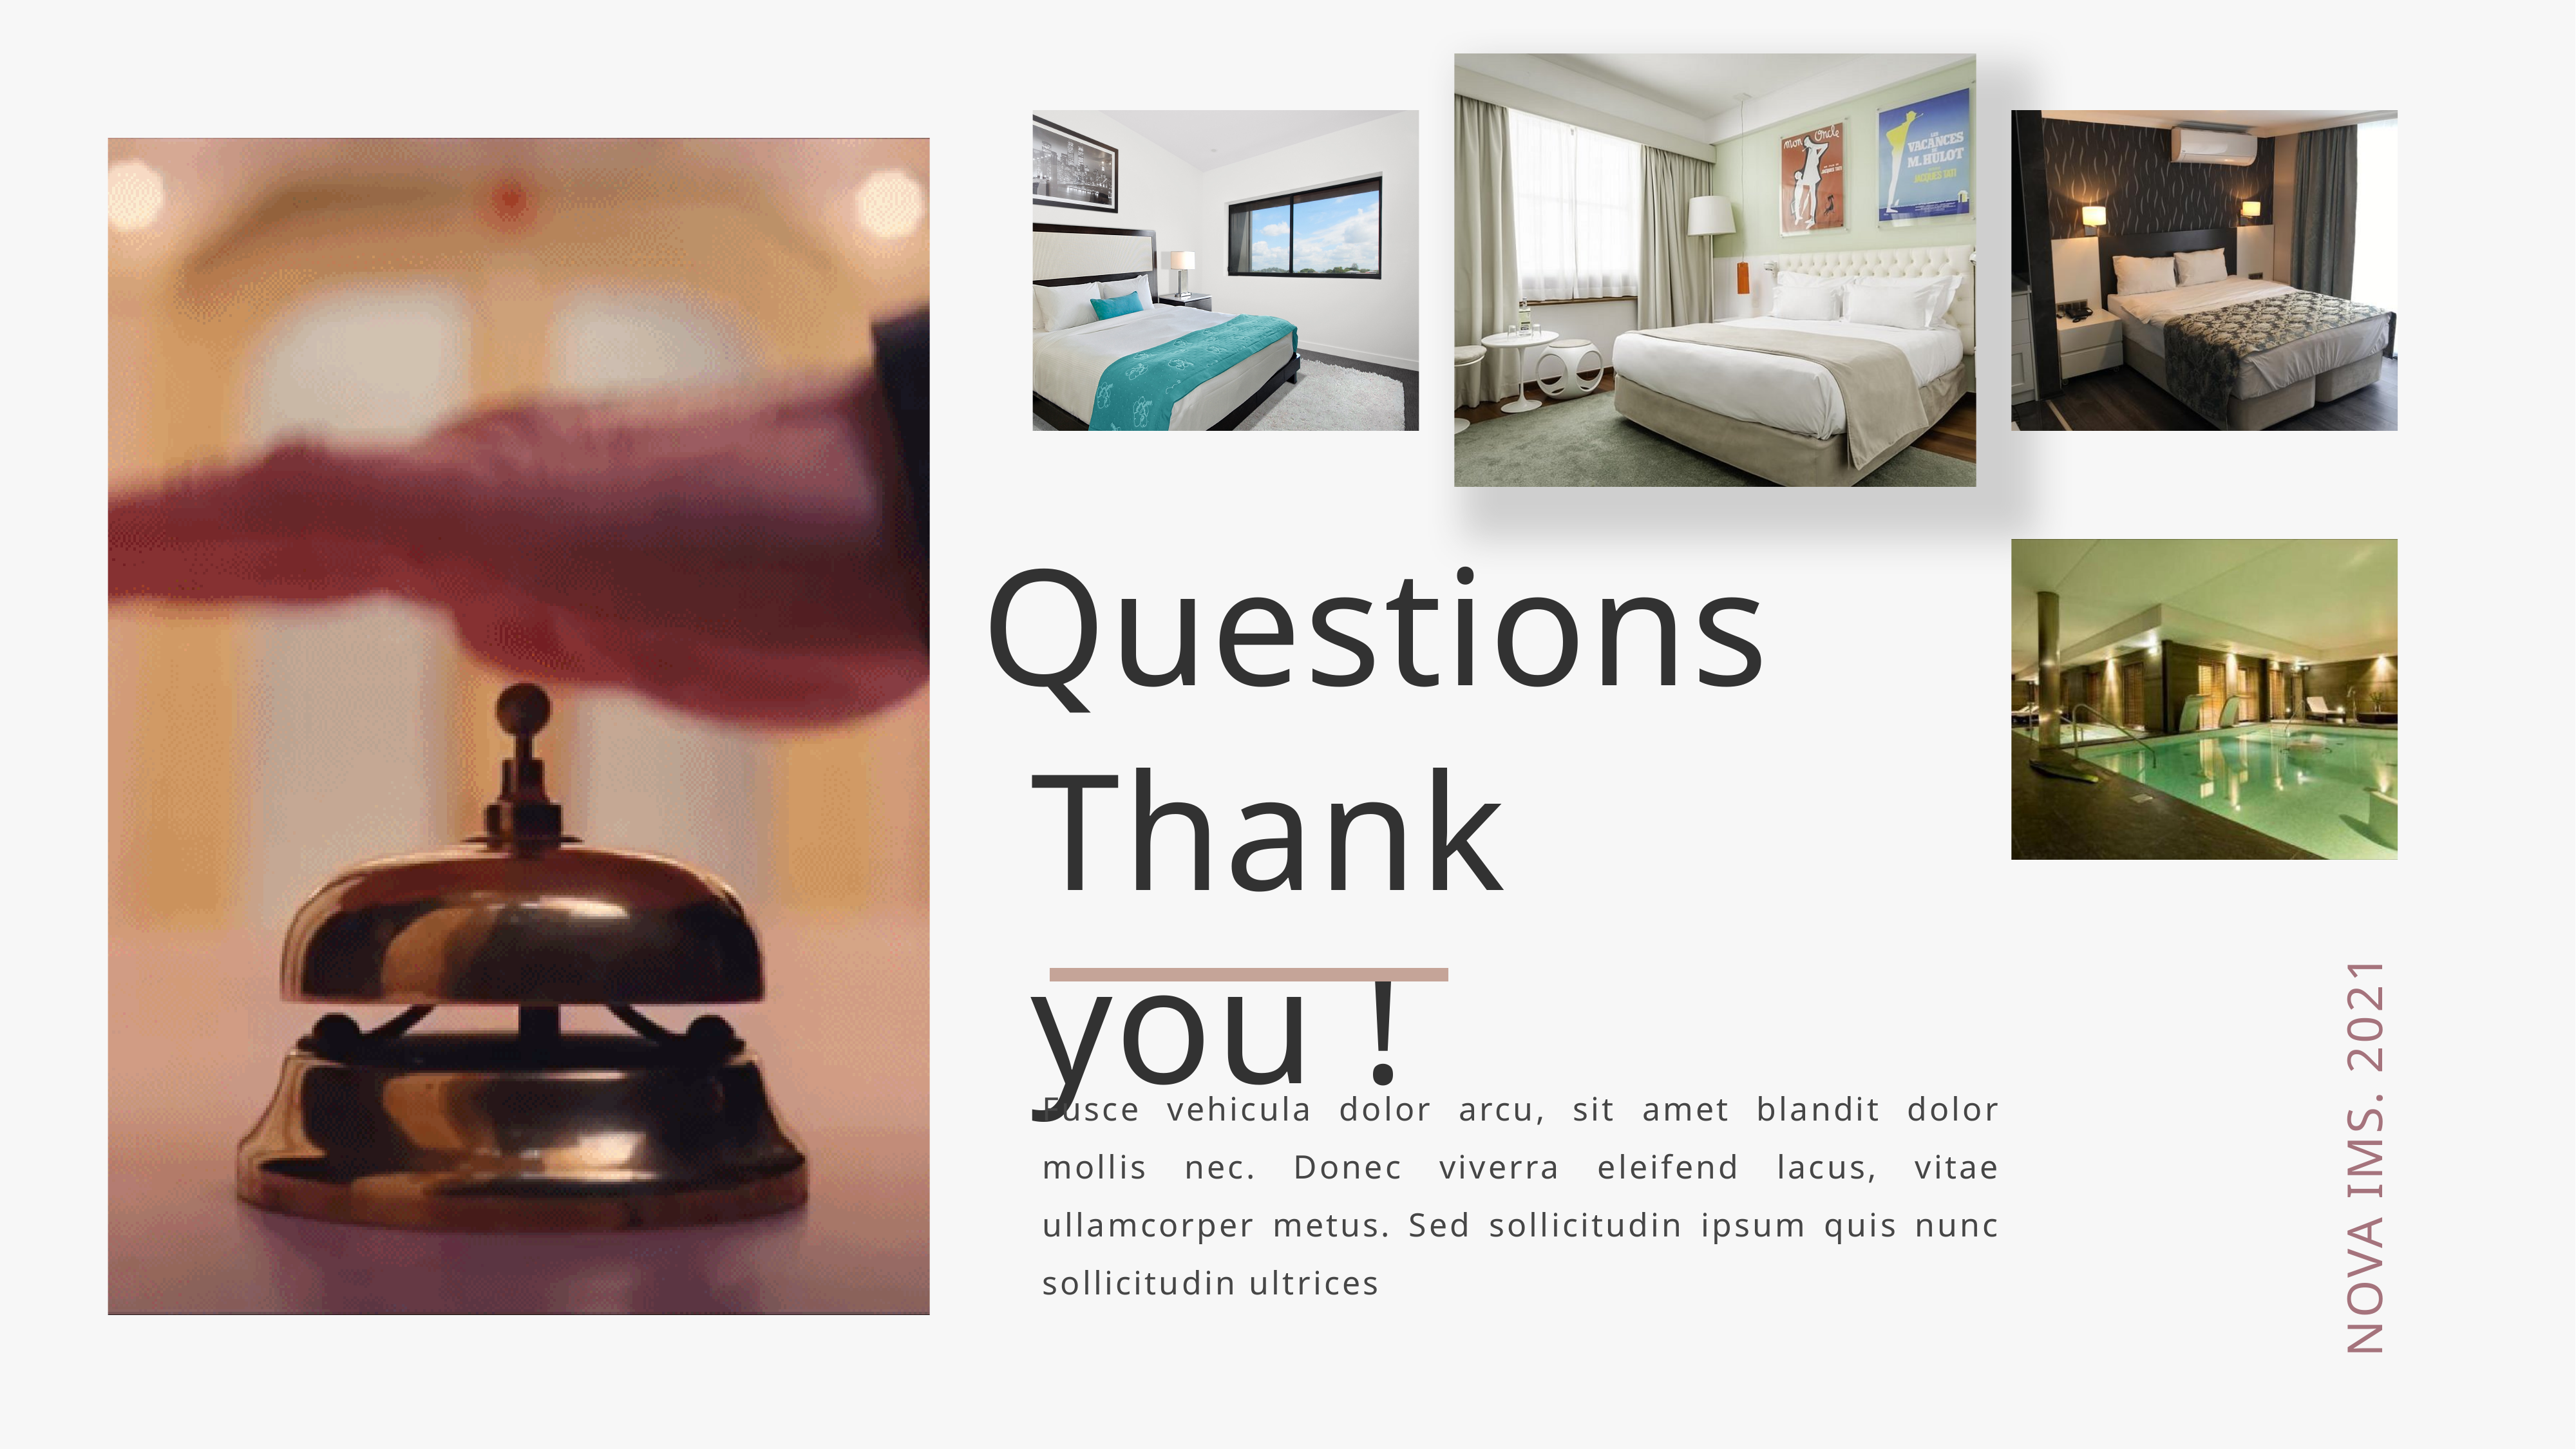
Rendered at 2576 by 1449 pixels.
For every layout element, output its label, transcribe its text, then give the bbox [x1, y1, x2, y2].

text_box Fusce vehicula dolor arcu, sit amet blandit dolor mollis nec. Donec viverra eleifend lacus, vitae ullamcorper metus. Sed sollicitudin ipsum quis nunc sollicitudin ultrices [1032, 1064, 2012, 1306]
text_box NOVA IMS. 2021 [2329, 945, 2397, 1367]
picture [1032, 110, 1419, 431]
picture [1454, 53, 1976, 487]
picture [108, 138, 930, 1315]
text_box Questions [971, 519, 1779, 723]
picture [2011, 539, 2398, 860]
text_box Thank you ! [1021, 724, 1924, 1121]
picture [2011, 110, 2398, 431]
